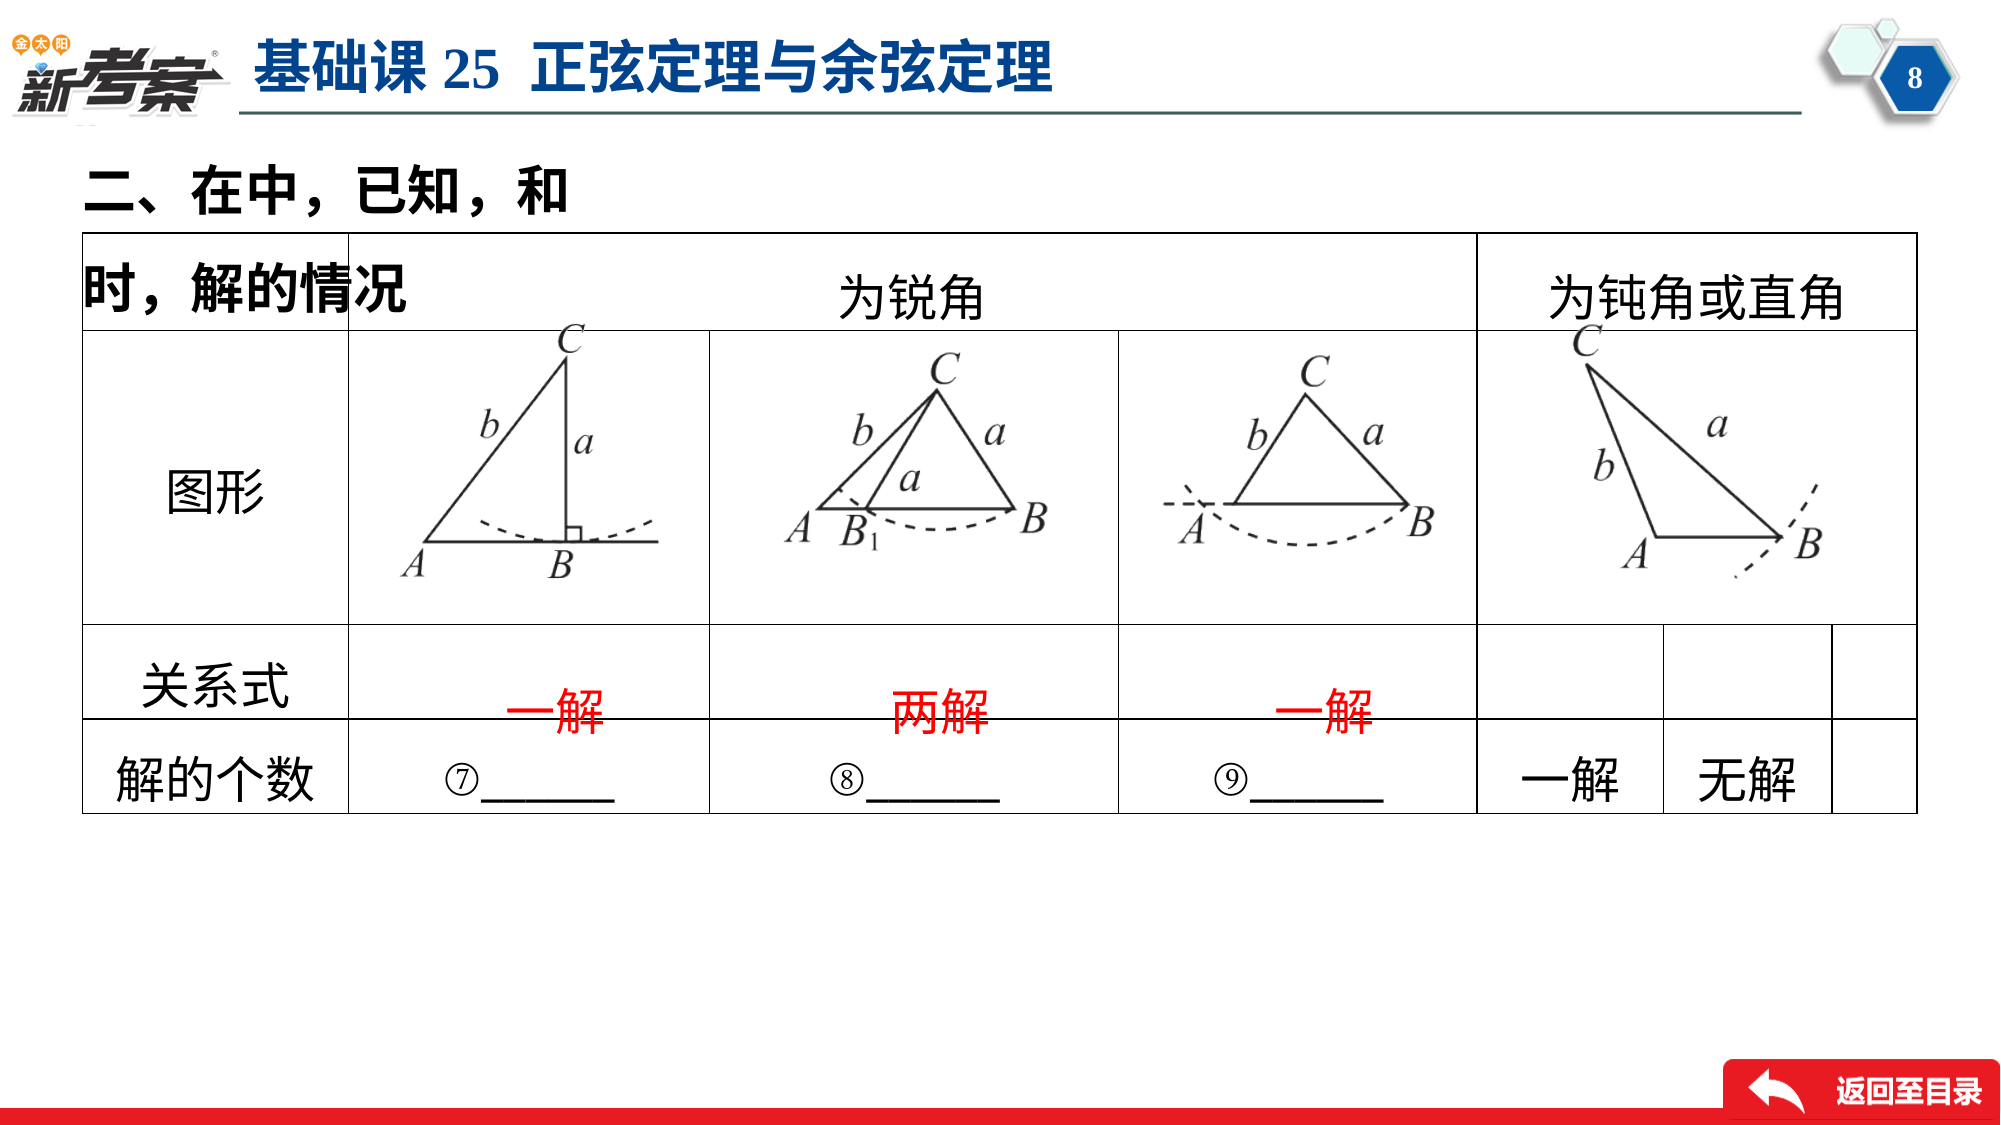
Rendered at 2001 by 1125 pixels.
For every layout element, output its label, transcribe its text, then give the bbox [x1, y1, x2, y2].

text_box 一解 [487, 663, 624, 735]
text_box 一解 [1256, 663, 1393, 735]
picture [0, 0, 2001, 1125]
text_box 两解 [872, 663, 1009, 735]
